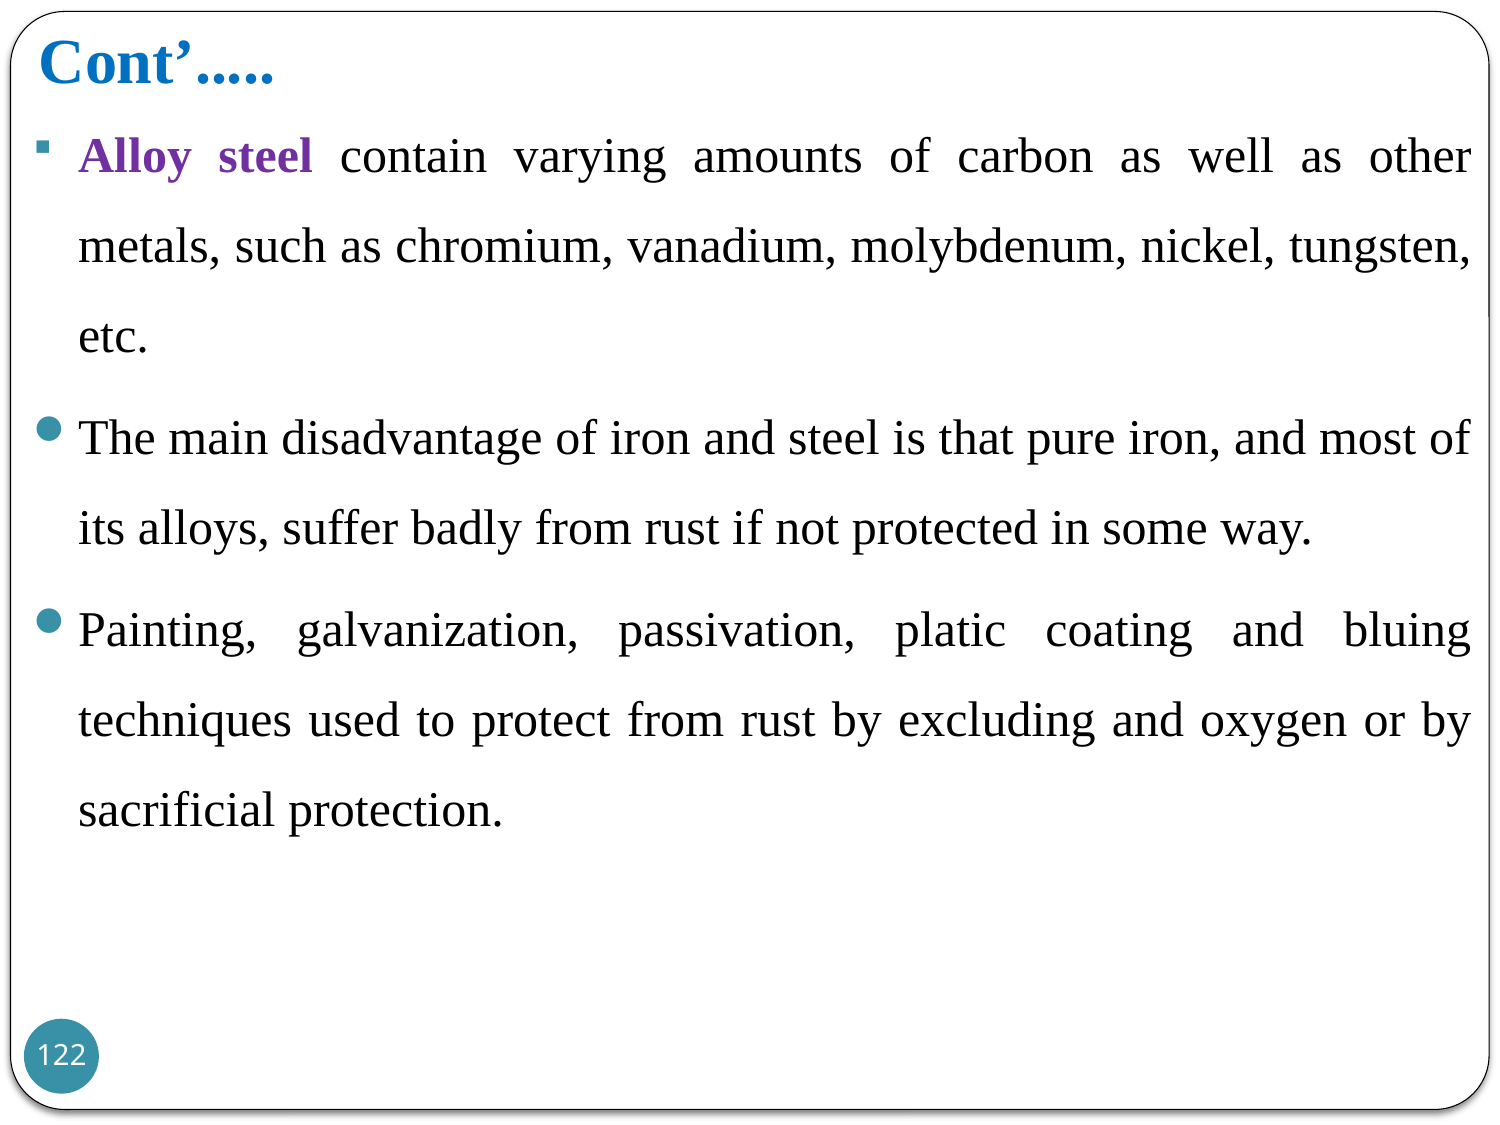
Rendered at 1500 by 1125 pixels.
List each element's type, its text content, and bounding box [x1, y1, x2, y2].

list Alloy steel contain varying amounts of carbon as well as other metals, such as chromium, vanadium, molybdenum, nickel, tungsten, etc. The main disadvantage of iron and steel is that pure iron, and most of its alloys, suffer badly from rust if not protected in some way. Painting, galvanization, passivation, platic coating and bluing techniques used to protect from rust by excluding and oxygen or by sacrificial protection. [18, 84, 1488, 1094]
title Cont’..... [23, 12, 1463, 84]
